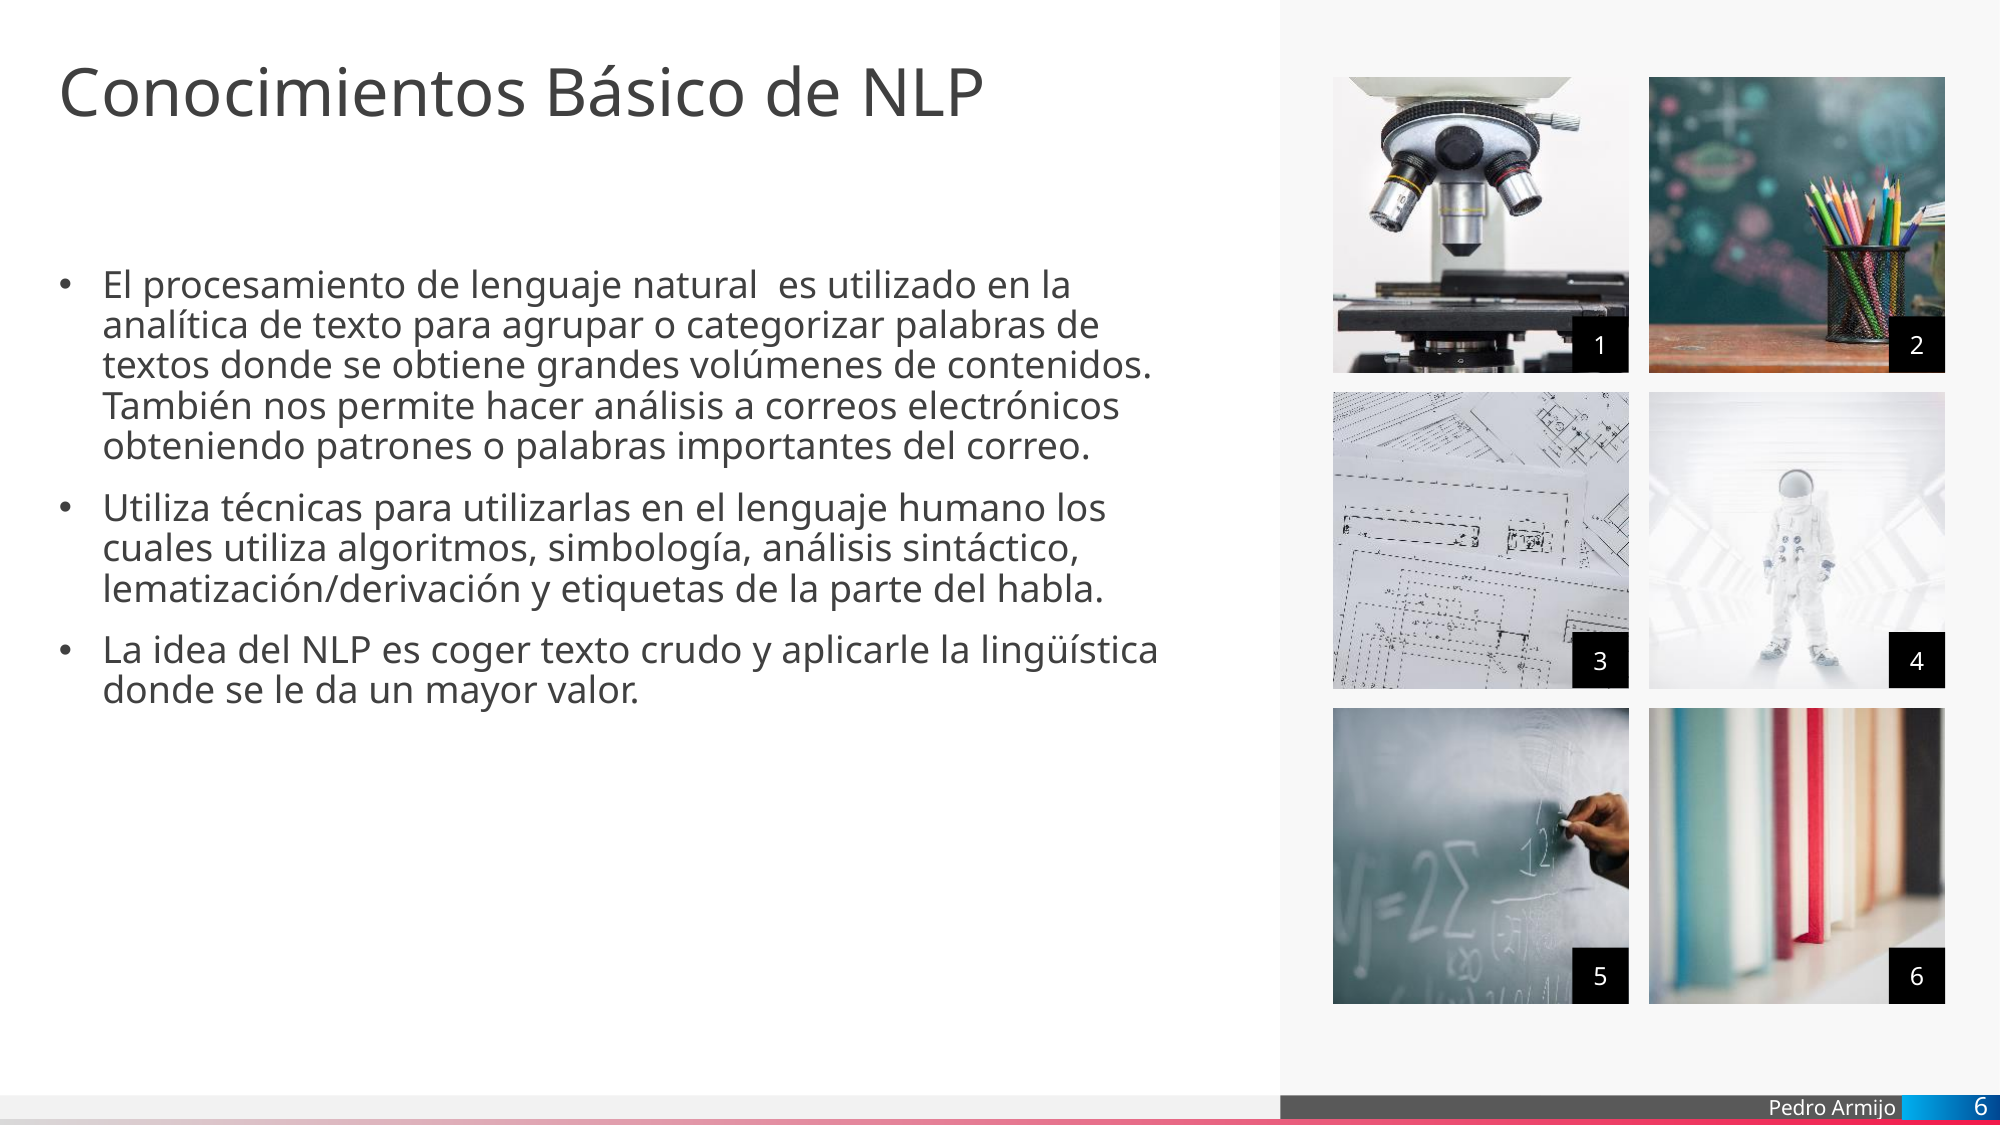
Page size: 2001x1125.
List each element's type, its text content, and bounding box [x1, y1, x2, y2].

title Conocimientos Básico de NLP [59, 59, 1207, 148]
list El procesamiento de lenguaje natural es utilizado en la analítica de texto para agrupar o categorizar palabras de textos donde se obtiene grandes volúmenes de contenidos. También nos permite hacer análisis a correos electrónicos obteniendo patrones o palabras importantes del correo. Utiliza técnicas para utilizarlas en el lenguaje humano los cuales utiliza algoritmos, simbología, análisis sintáctico, lematización/derivación y etiquetas de la parte del habla. La idea del NLP es coger texto crudo y aplicarle la lingüística donde se le da un mayor valor. [59, 265, 1207, 1004]
picture [1649, 77, 1945, 373]
picture [1649, 708, 1945, 1004]
picture [1649, 392, 1945, 689]
picture [1333, 77, 1629, 373]
slide_number 6 [1901, 1095, 2000, 1120]
picture [1333, 708, 1629, 1004]
picture [1333, 392, 1629, 689]
